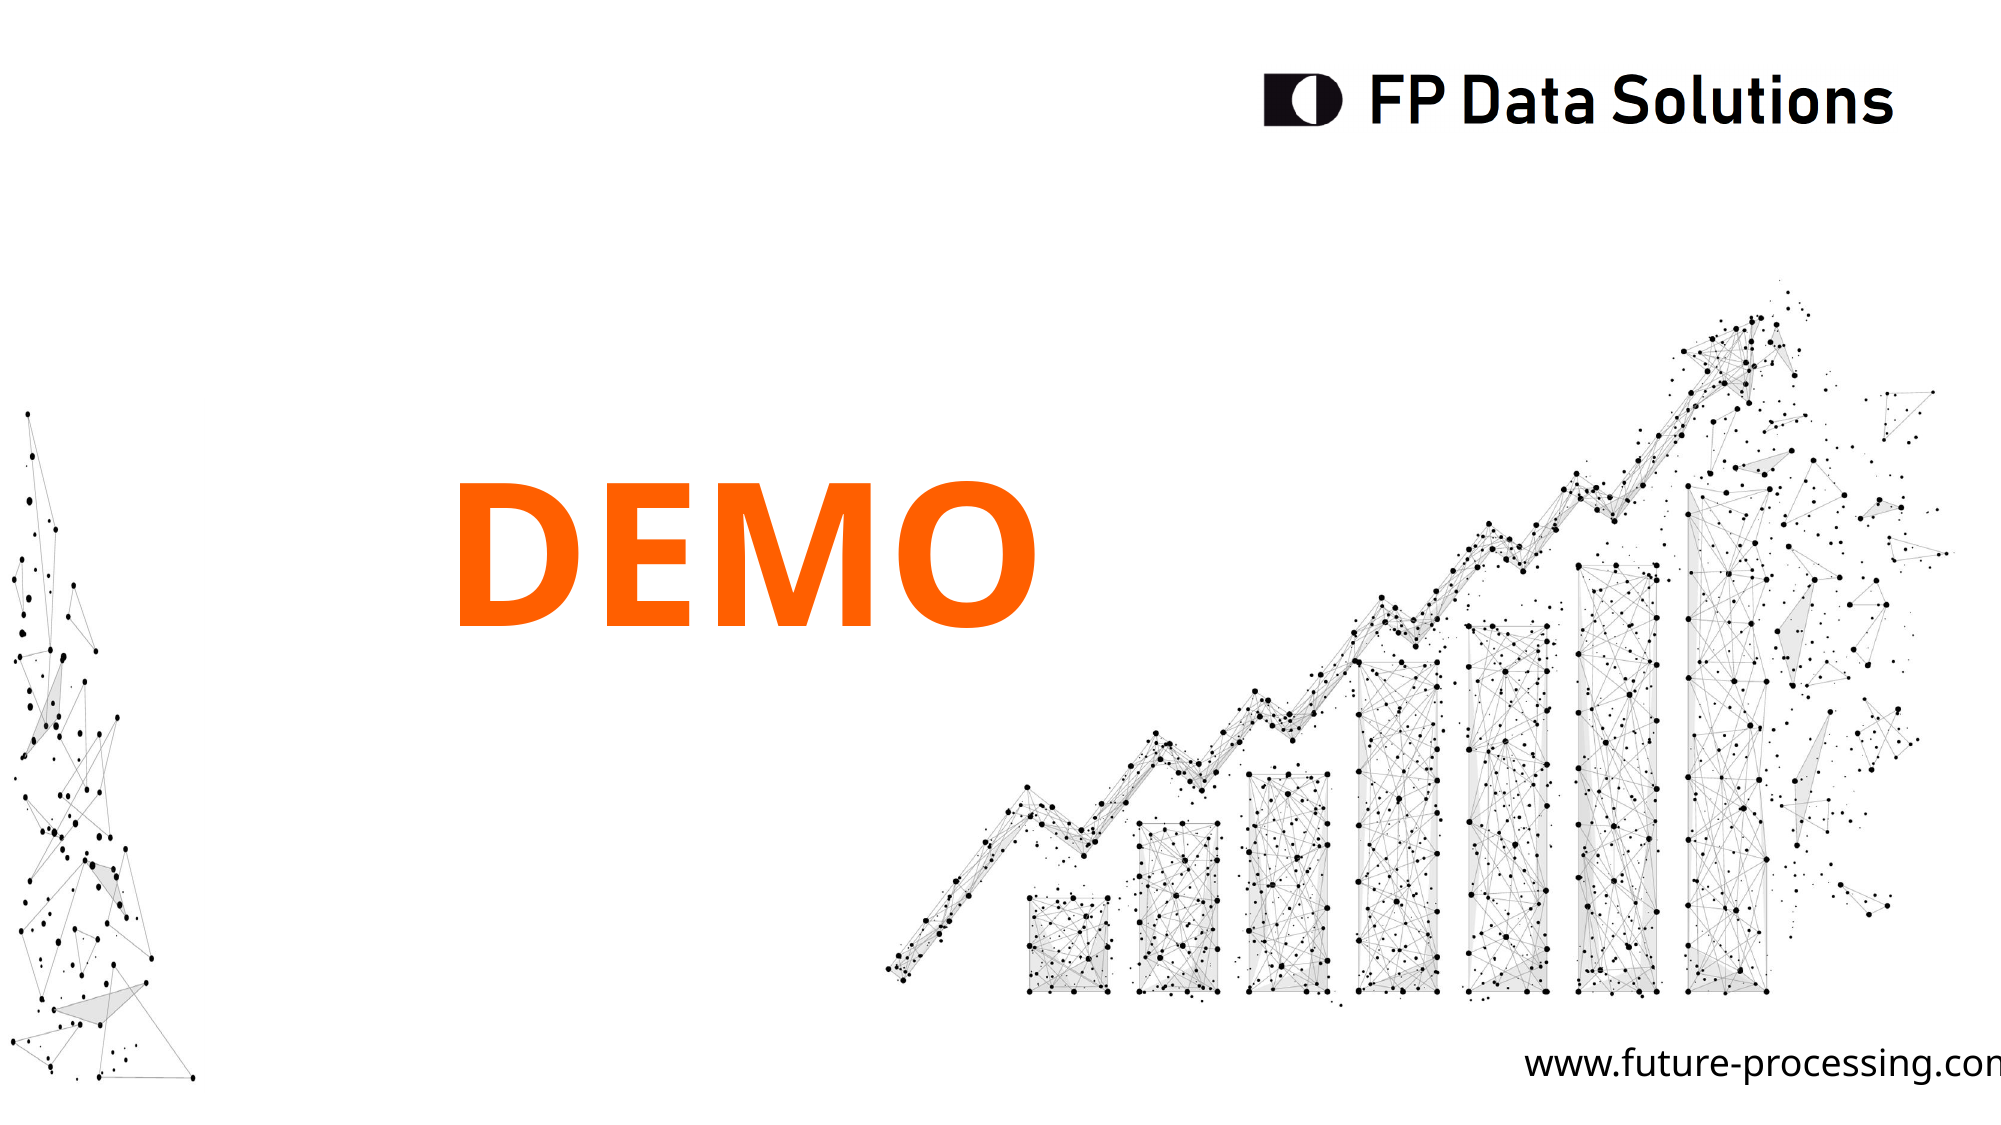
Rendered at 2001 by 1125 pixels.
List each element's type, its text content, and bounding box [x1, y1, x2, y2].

picture [1257, 64, 1898, 133]
text_box DEMO [428, 445, 1063, 677]
picture [876, 270, 1966, 1008]
picture [0, 398, 205, 1093]
